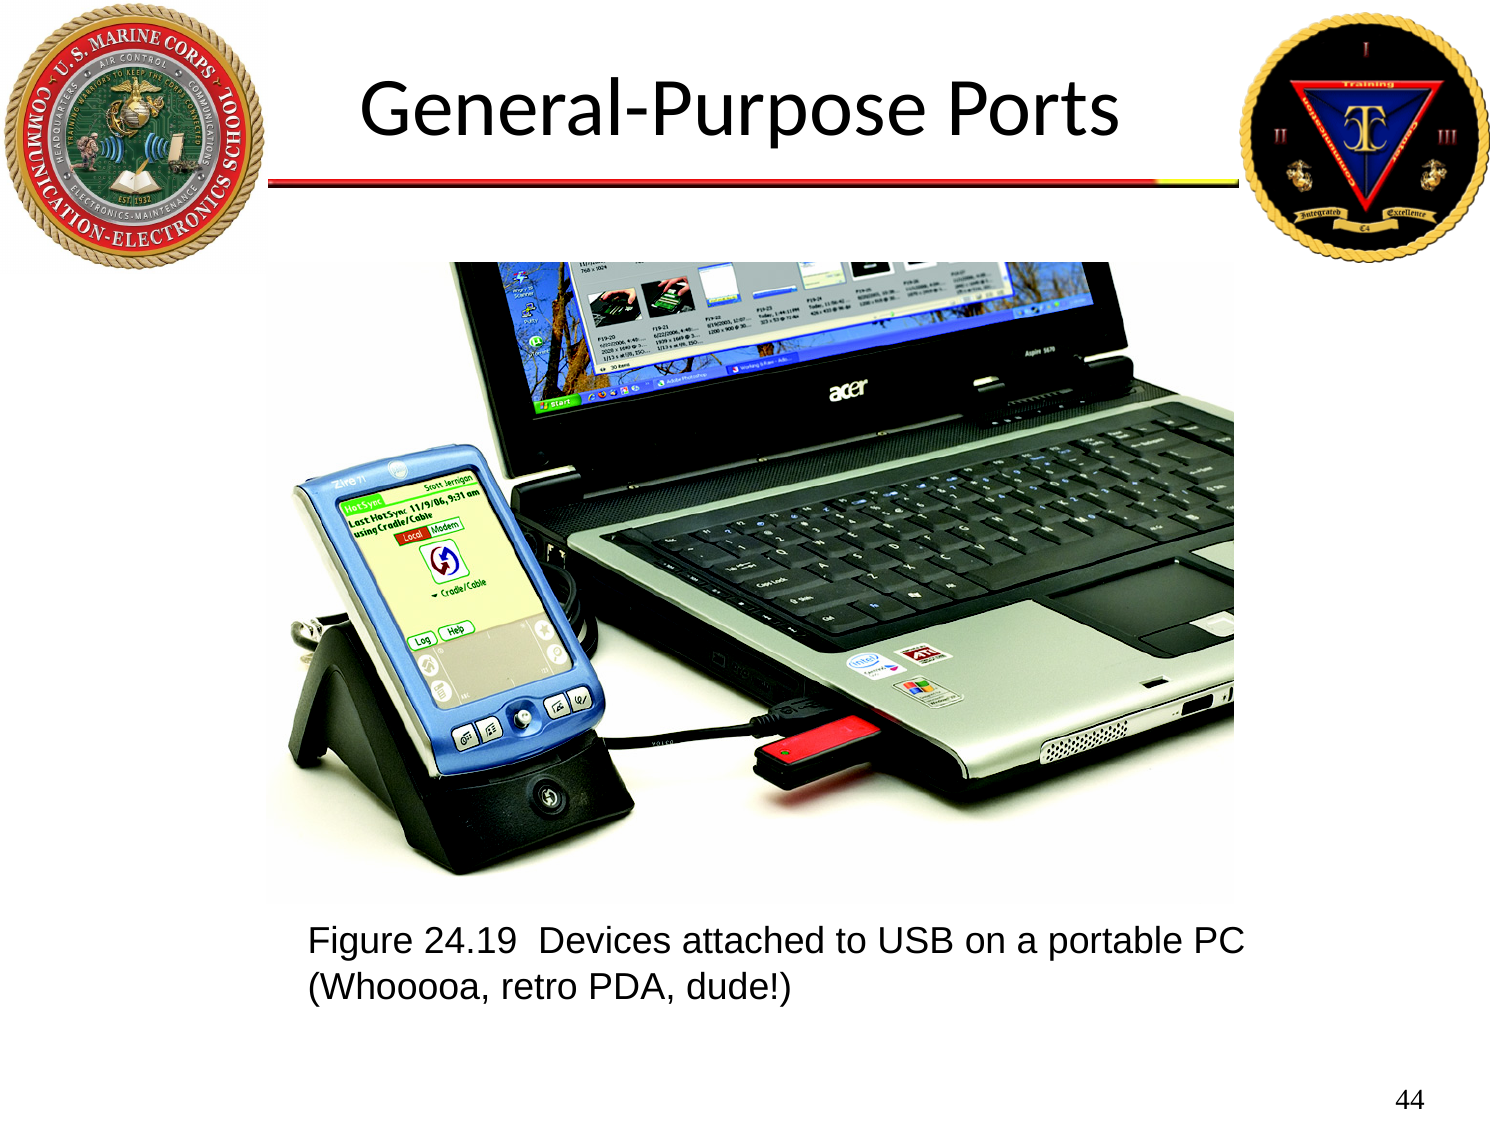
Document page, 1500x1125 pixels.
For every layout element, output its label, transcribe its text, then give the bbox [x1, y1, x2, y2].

title General-Purpose Ports [75, 45, 1425, 233]
text_box Figure 24.19 Devices attached to USB on a portable PC (Whooooa, retro PDA, dude!) [292, 912, 1272, 1014]
picture [0, 0, 1234, 905]
picture [1239, 12, 1490, 263]
